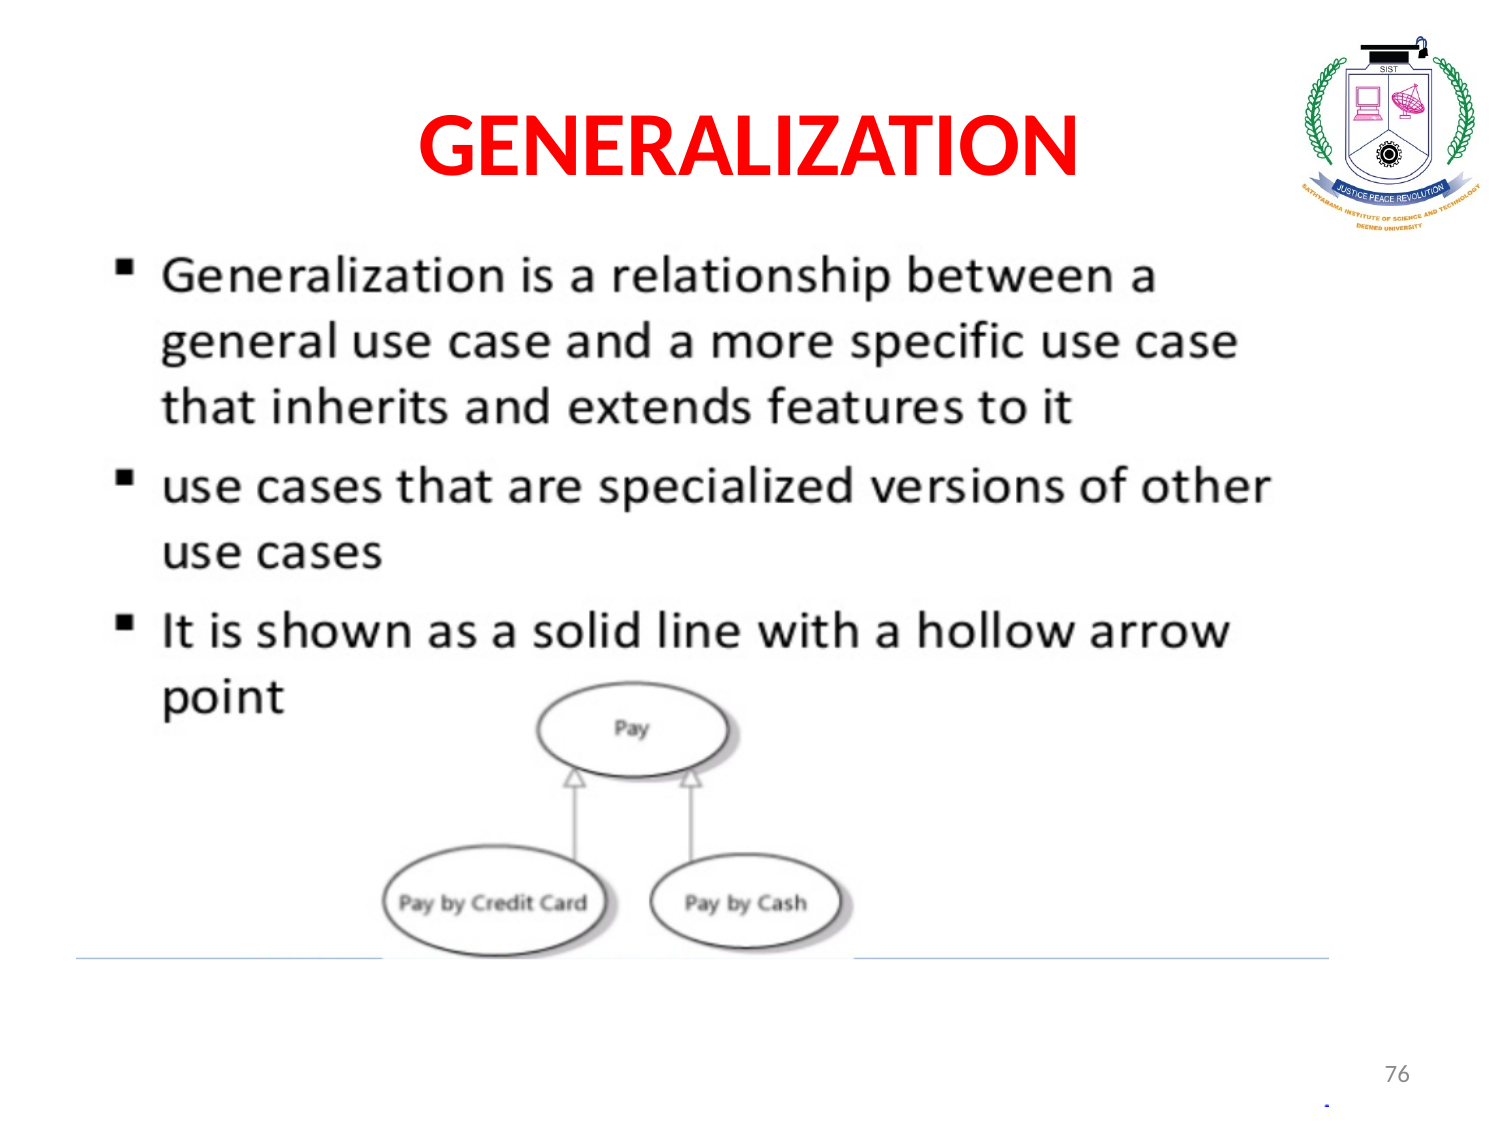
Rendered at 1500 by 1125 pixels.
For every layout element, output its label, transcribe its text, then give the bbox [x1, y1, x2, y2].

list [76, 231, 1329, 1108]
picture [1280, 30, 1500, 251]
title GENERALIZATION [75, 45, 1425, 233]
slide_number 76 [1334, 1042, 1425, 1103]
